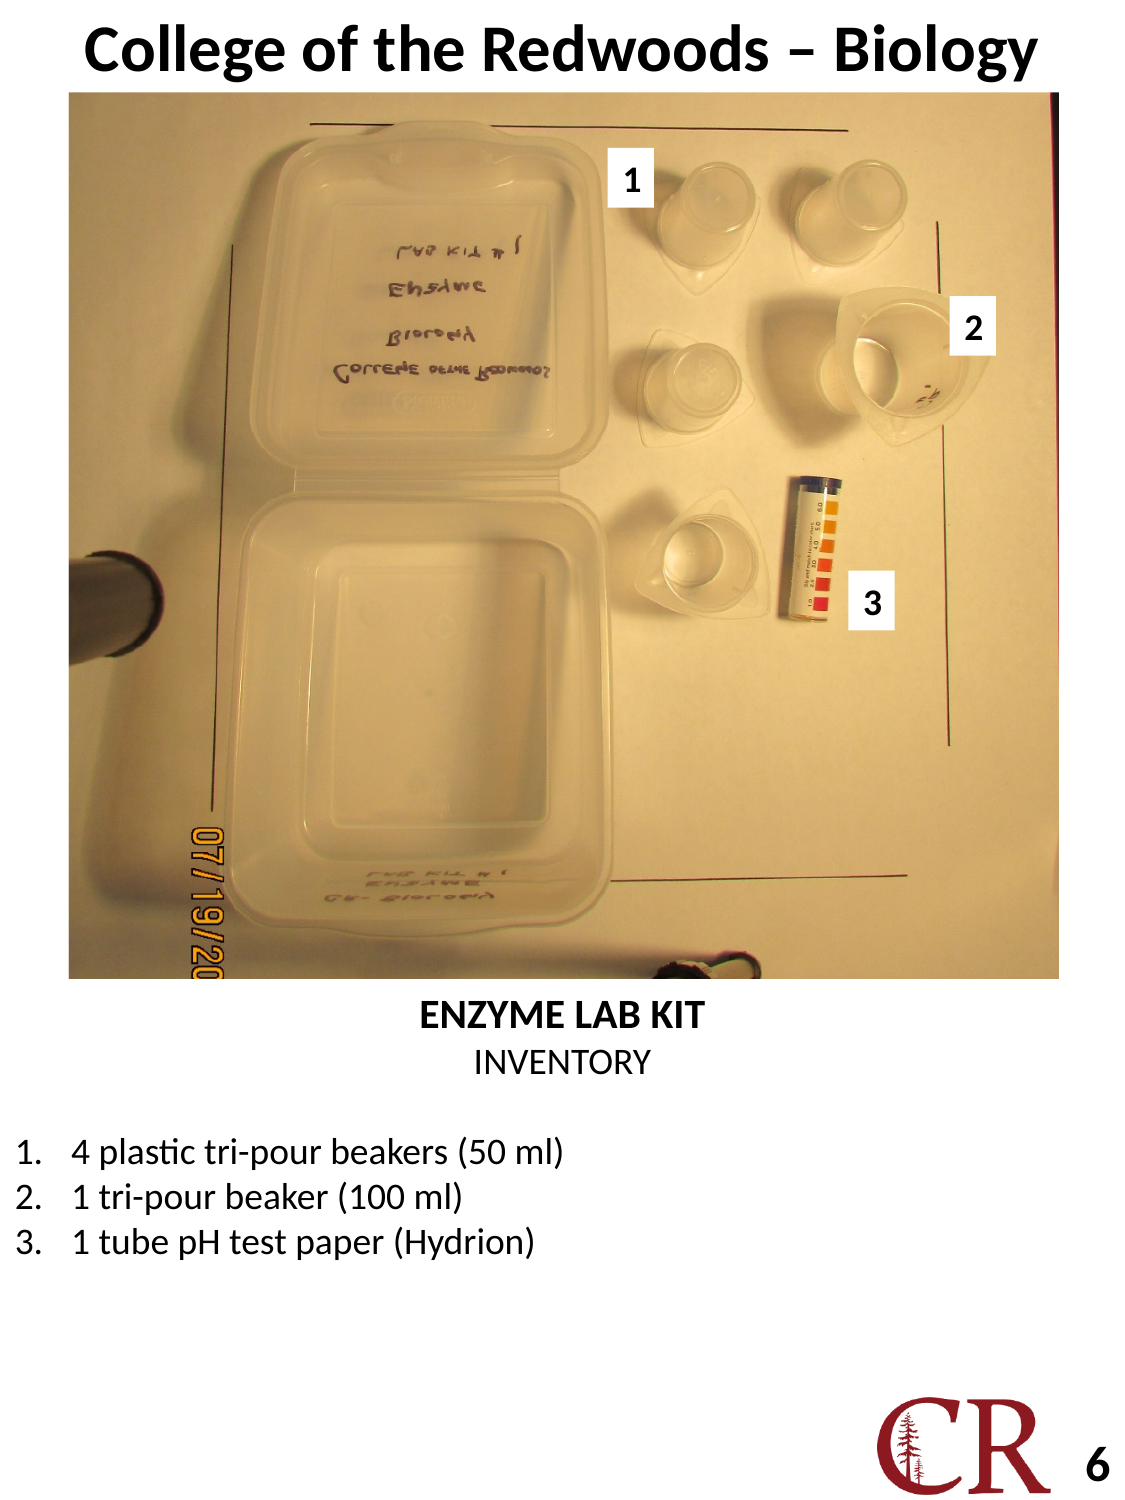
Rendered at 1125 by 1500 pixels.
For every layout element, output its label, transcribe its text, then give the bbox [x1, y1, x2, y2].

picture [0, 0, 1125, 979]
text_box 6 [1031, 1424, 1125, 1499]
text_box ENZYME LAB KIT INVENTORY 4 plastic tri-pour beakers (50 ml) 1 tri-pour beaker (100 ml) 1 tube pH test paper (Hydrion) [0, 979, 1125, 1314]
picture [877, 1397, 1051, 1495]
